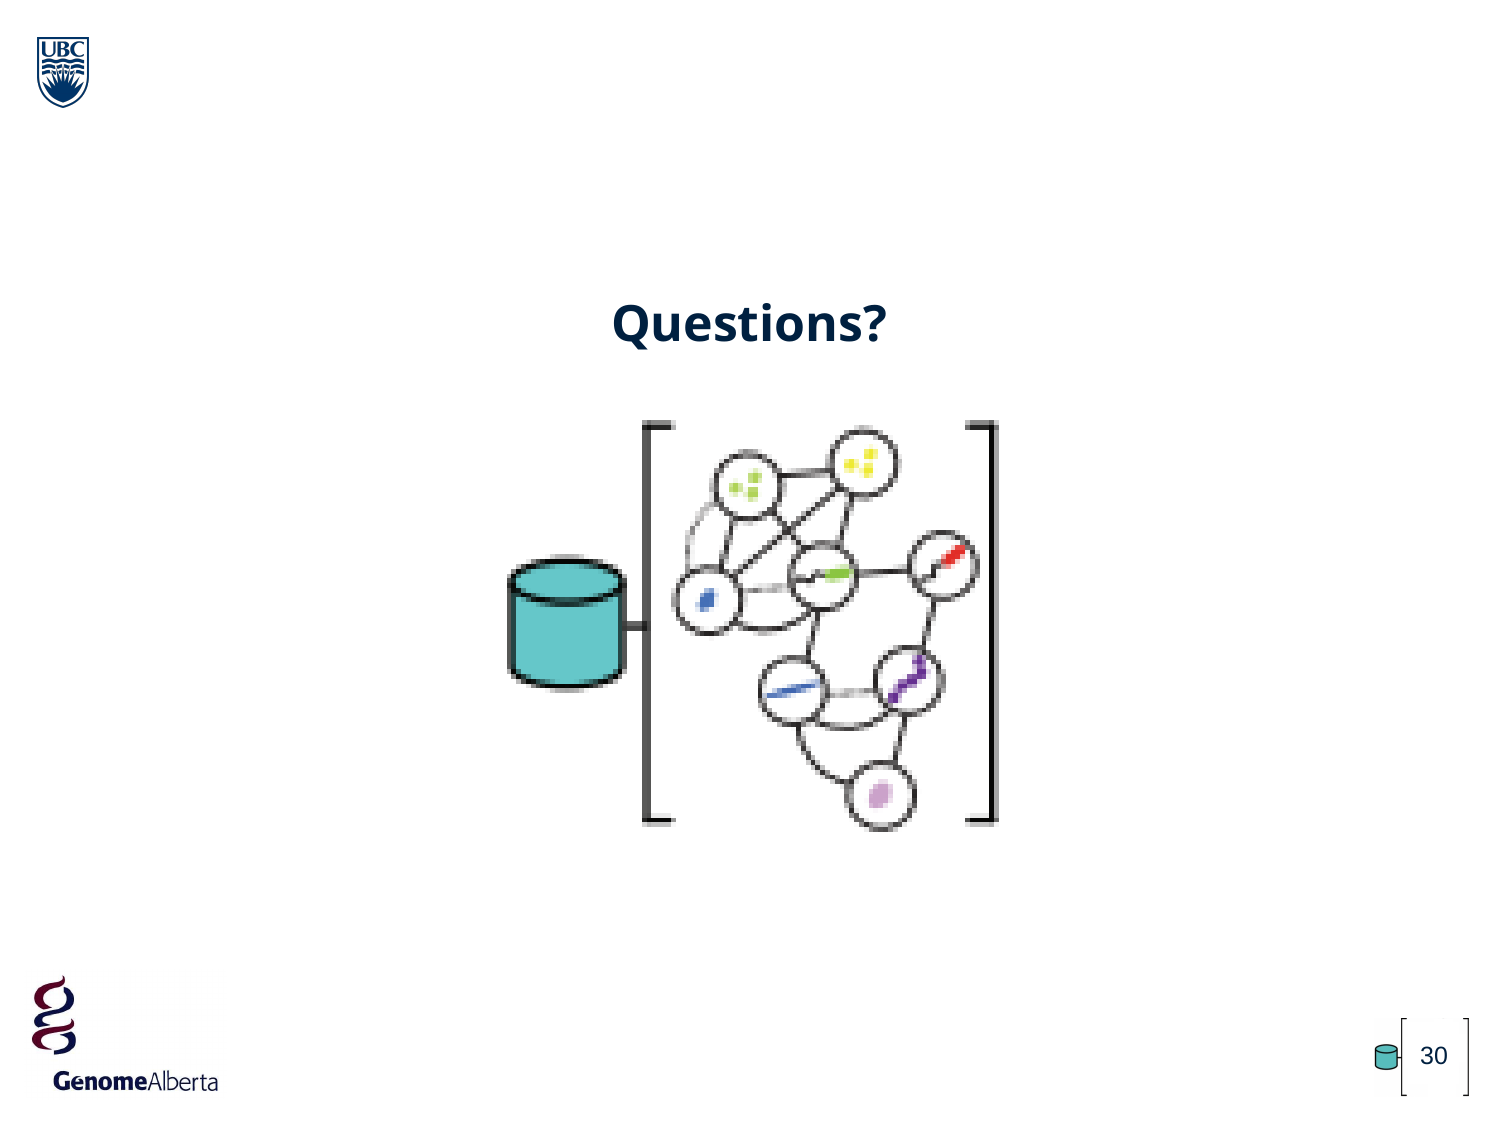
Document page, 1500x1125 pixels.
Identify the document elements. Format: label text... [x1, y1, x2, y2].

picture [37, 37, 89, 108]
slide_number 30 [1399, 1018, 1469, 1091]
list Questions? [596, 284, 953, 371]
picture [1374, 1018, 1469, 1097]
picture [454, 373, 1000, 861]
picture [21, 966, 229, 1103]
